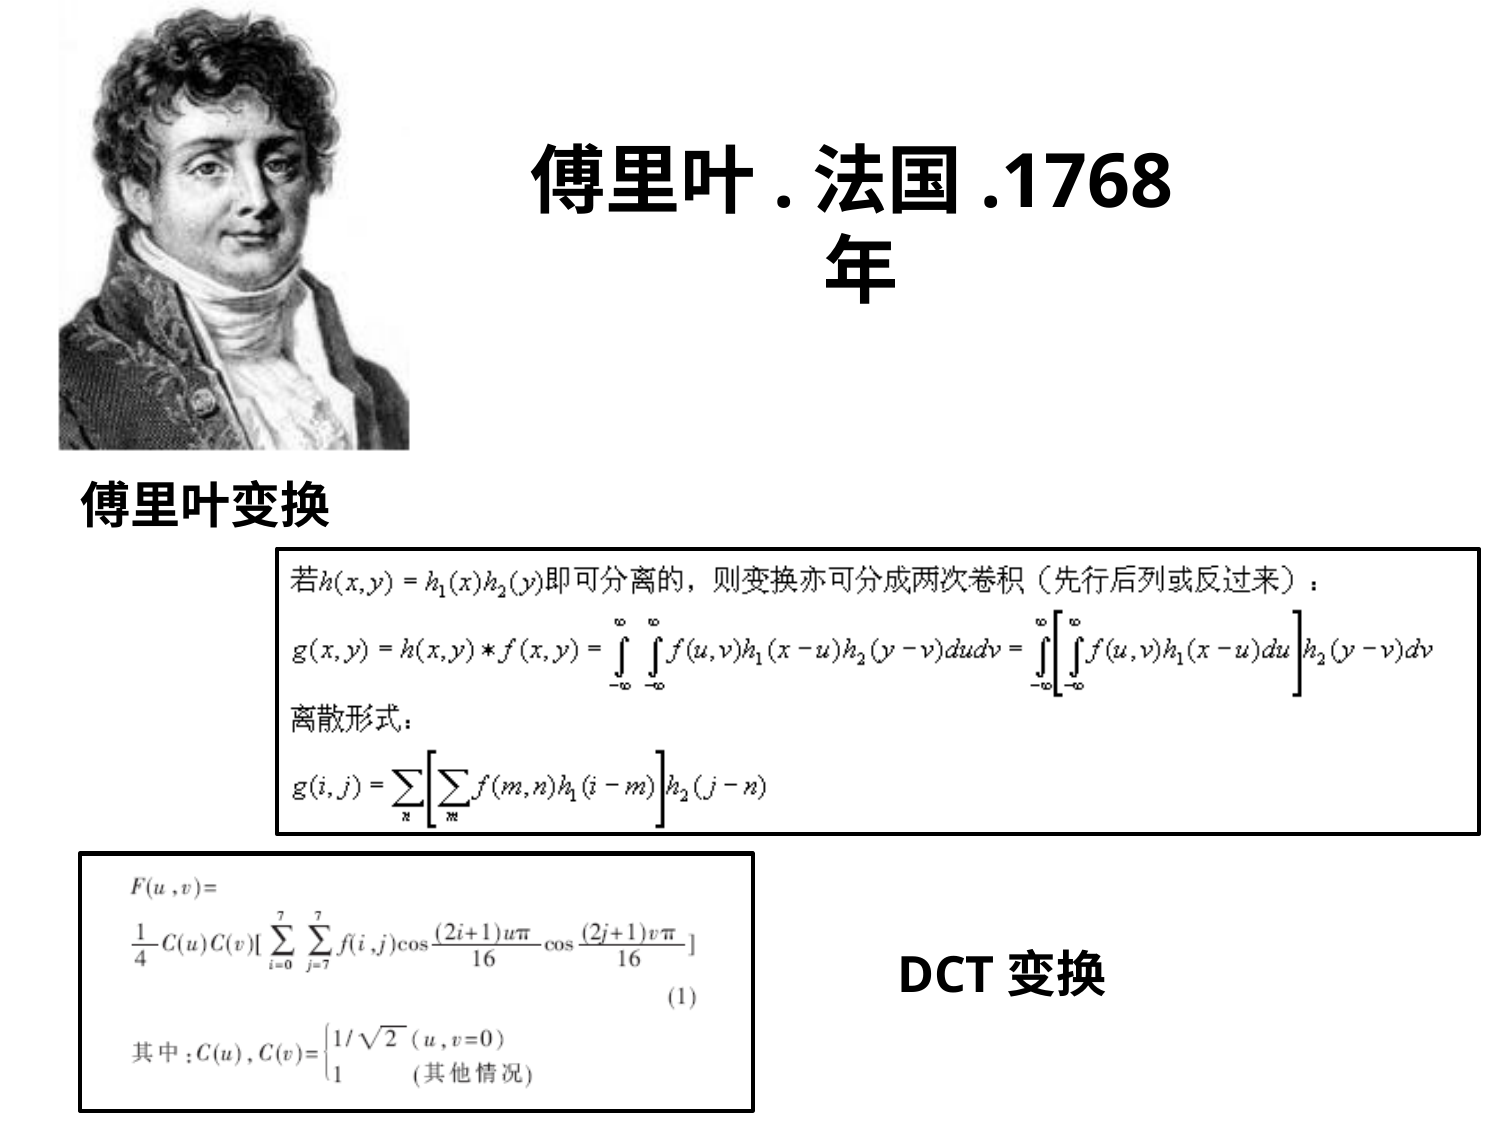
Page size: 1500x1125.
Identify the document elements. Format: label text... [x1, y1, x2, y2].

text_box DCT变换 [796, 925, 1207, 1020]
picture [278, 550, 1477, 833]
text_box 傅里叶变换 [0, 456, 411, 551]
picture [46, 0, 446, 471]
text_box 傅里叶.法国.1768年 [492, 175, 1231, 270]
picture [81, 855, 751, 1109]
